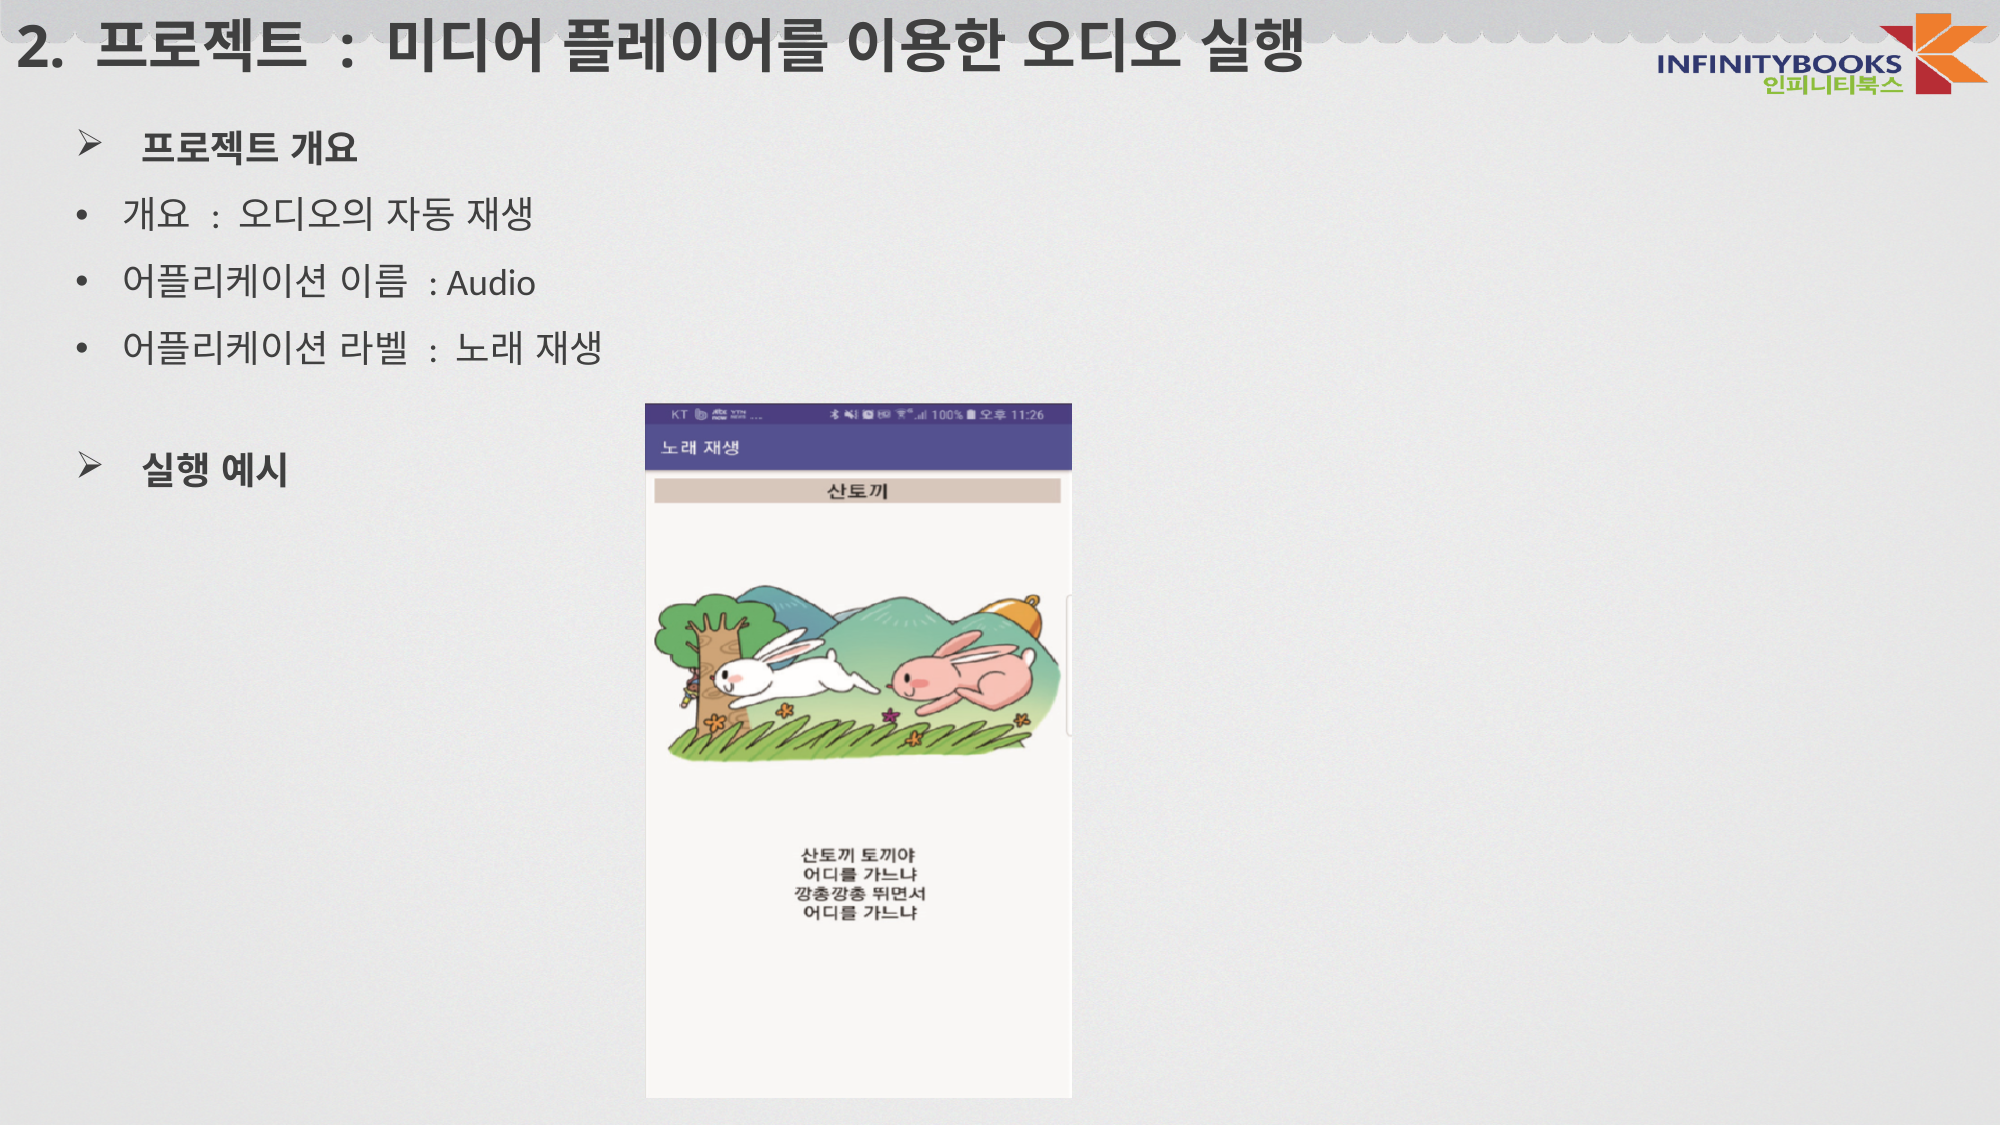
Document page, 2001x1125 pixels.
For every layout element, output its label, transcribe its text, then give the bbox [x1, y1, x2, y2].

list 2. 프로젝트 : 미디어 플레이어를 이용한 오디오 실행 [16, 17, 1399, 89]
picture [0, 0, 2000, 1125]
list 프로젝트 개요 개요 : 오디오의 자동 재생 어플리케이션 이름 : Audio 어플리케이션 라벨 : 노래 재생 실행 예시 [75, 102, 1316, 425]
